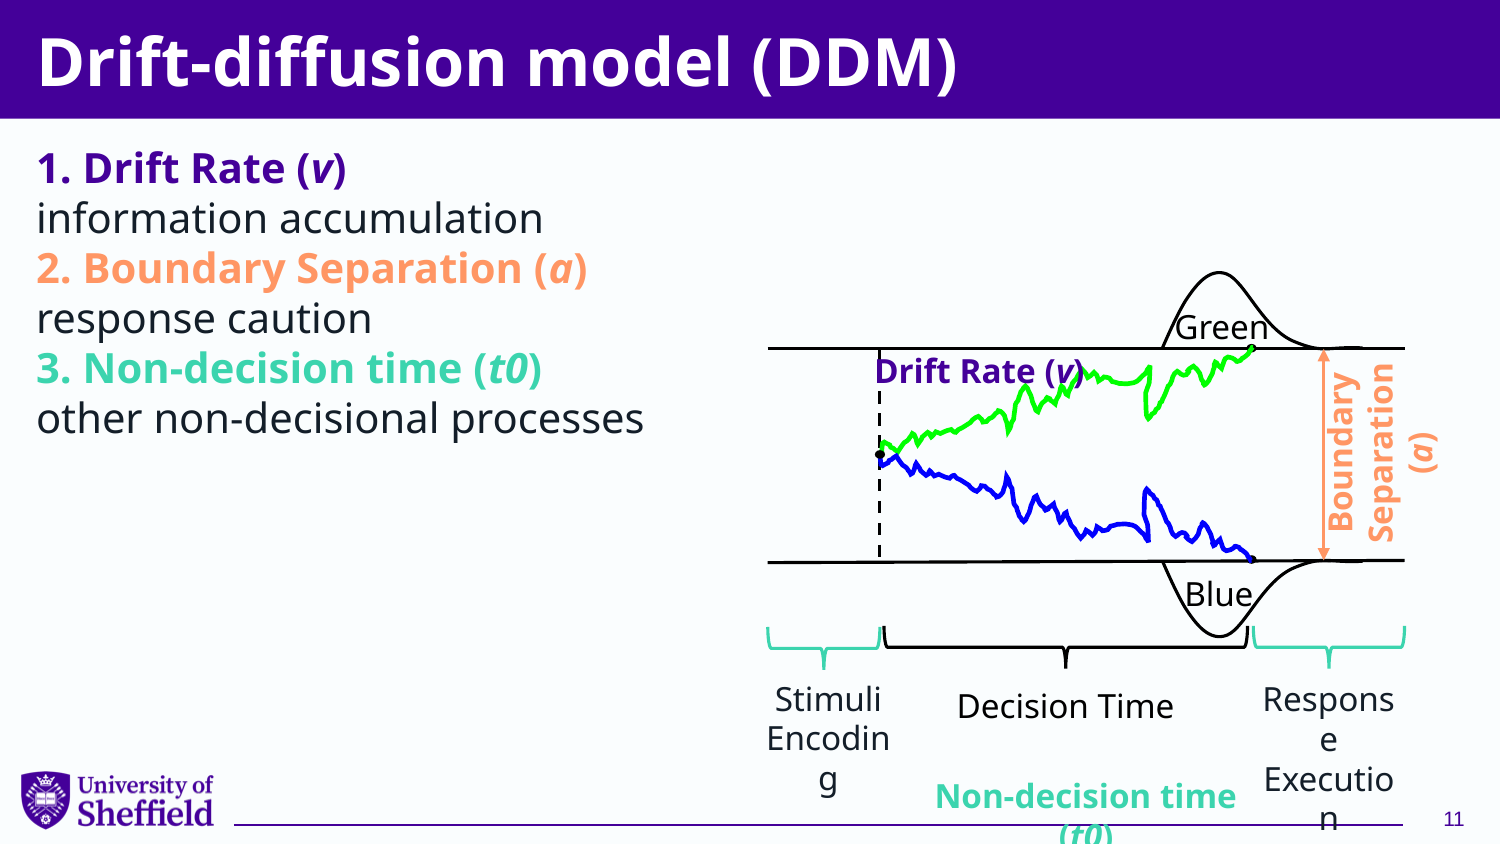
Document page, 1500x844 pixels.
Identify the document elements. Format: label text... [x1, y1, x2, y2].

text_box 1. Drift Rate (v) information accumulation 2. Boundary Separation (a) response caution 3. Non-decision time (t0) other non-decisional processes [21, 126, 759, 807]
picture [21, 807, 214, 830]
slide_number 11 [1402, 786, 1480, 844]
title Drift-diffusion model (DDM) [21, 12, 1366, 107]
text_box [744, 272, 1424, 824]
